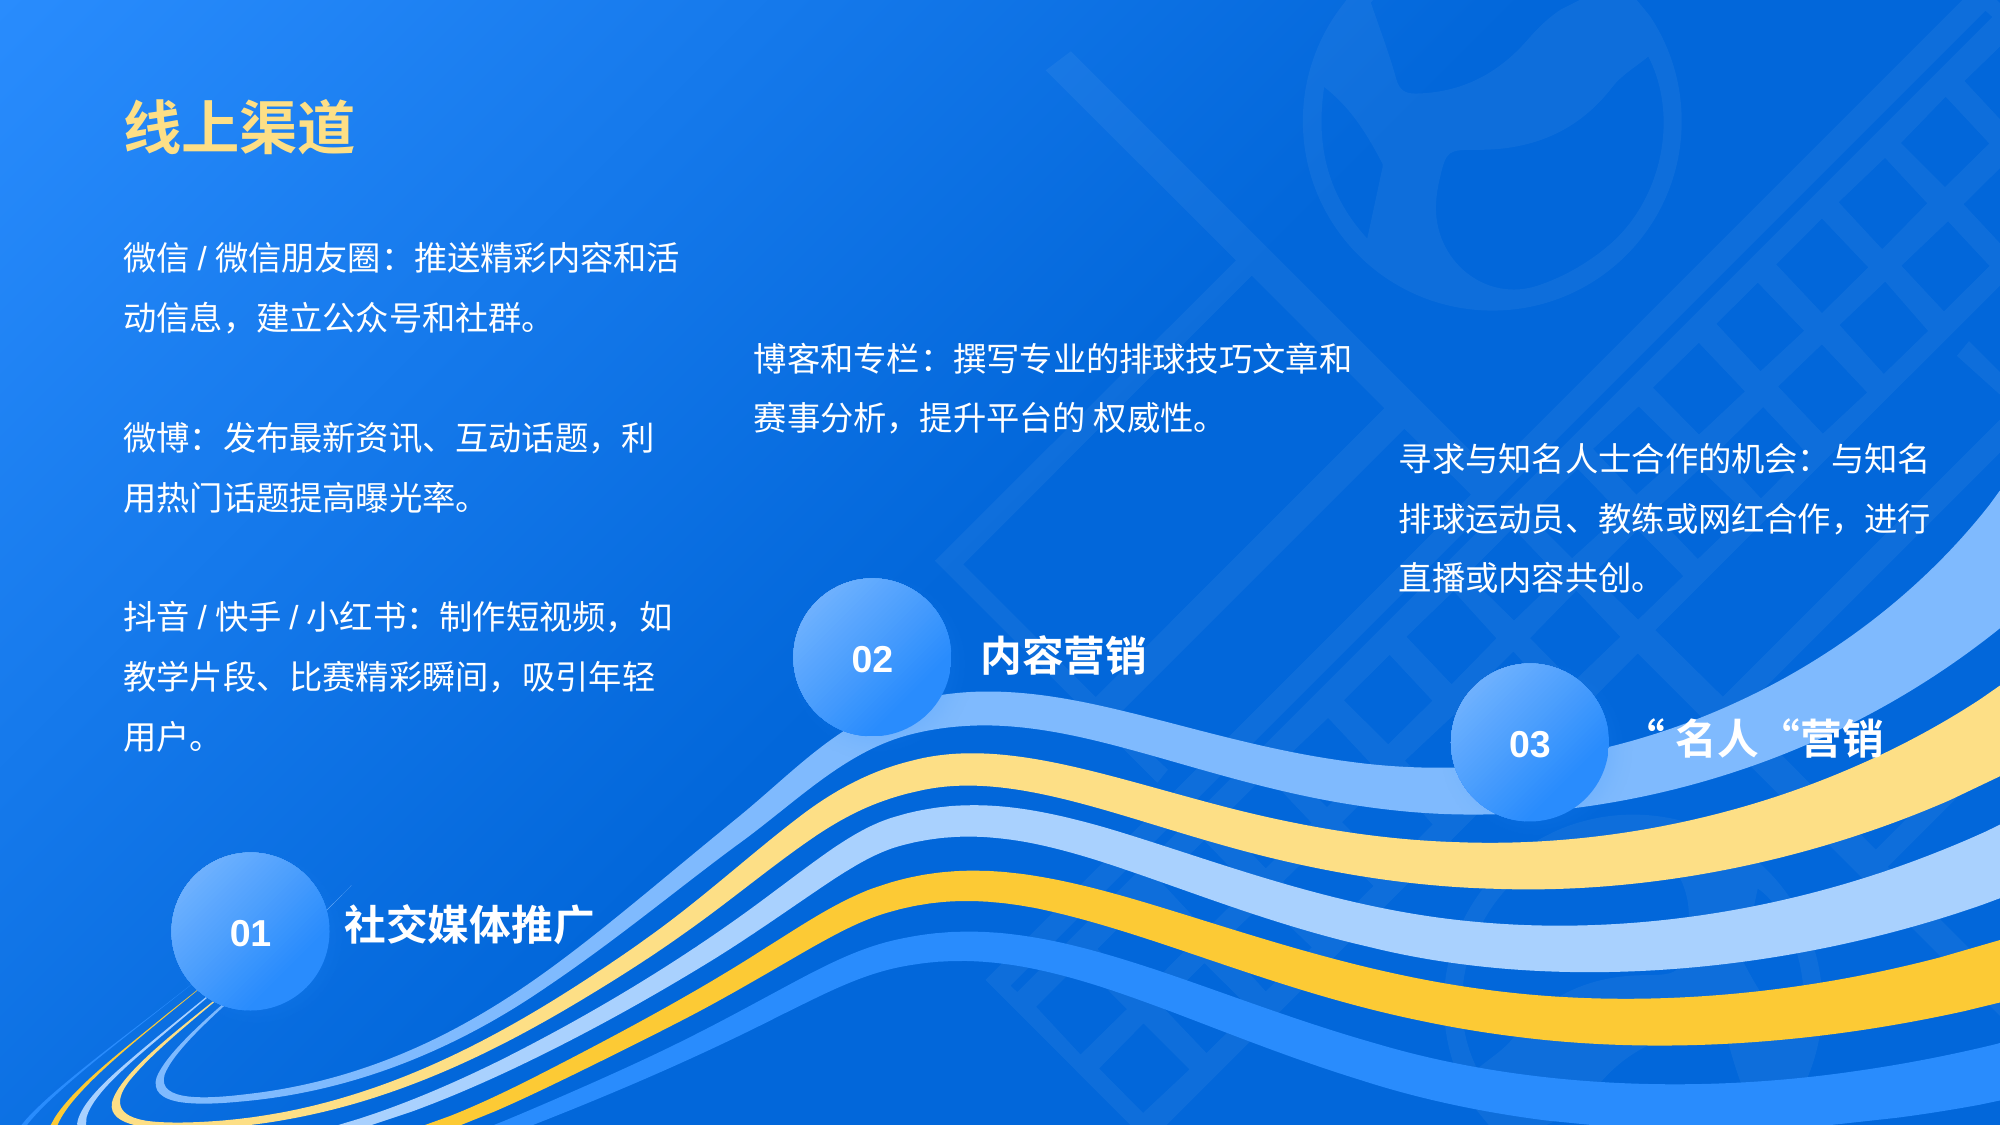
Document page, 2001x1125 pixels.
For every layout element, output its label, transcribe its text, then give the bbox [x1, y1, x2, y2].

title 线上渠道 [108, 21, 1890, 169]
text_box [21, 209, 2000, 1125]
